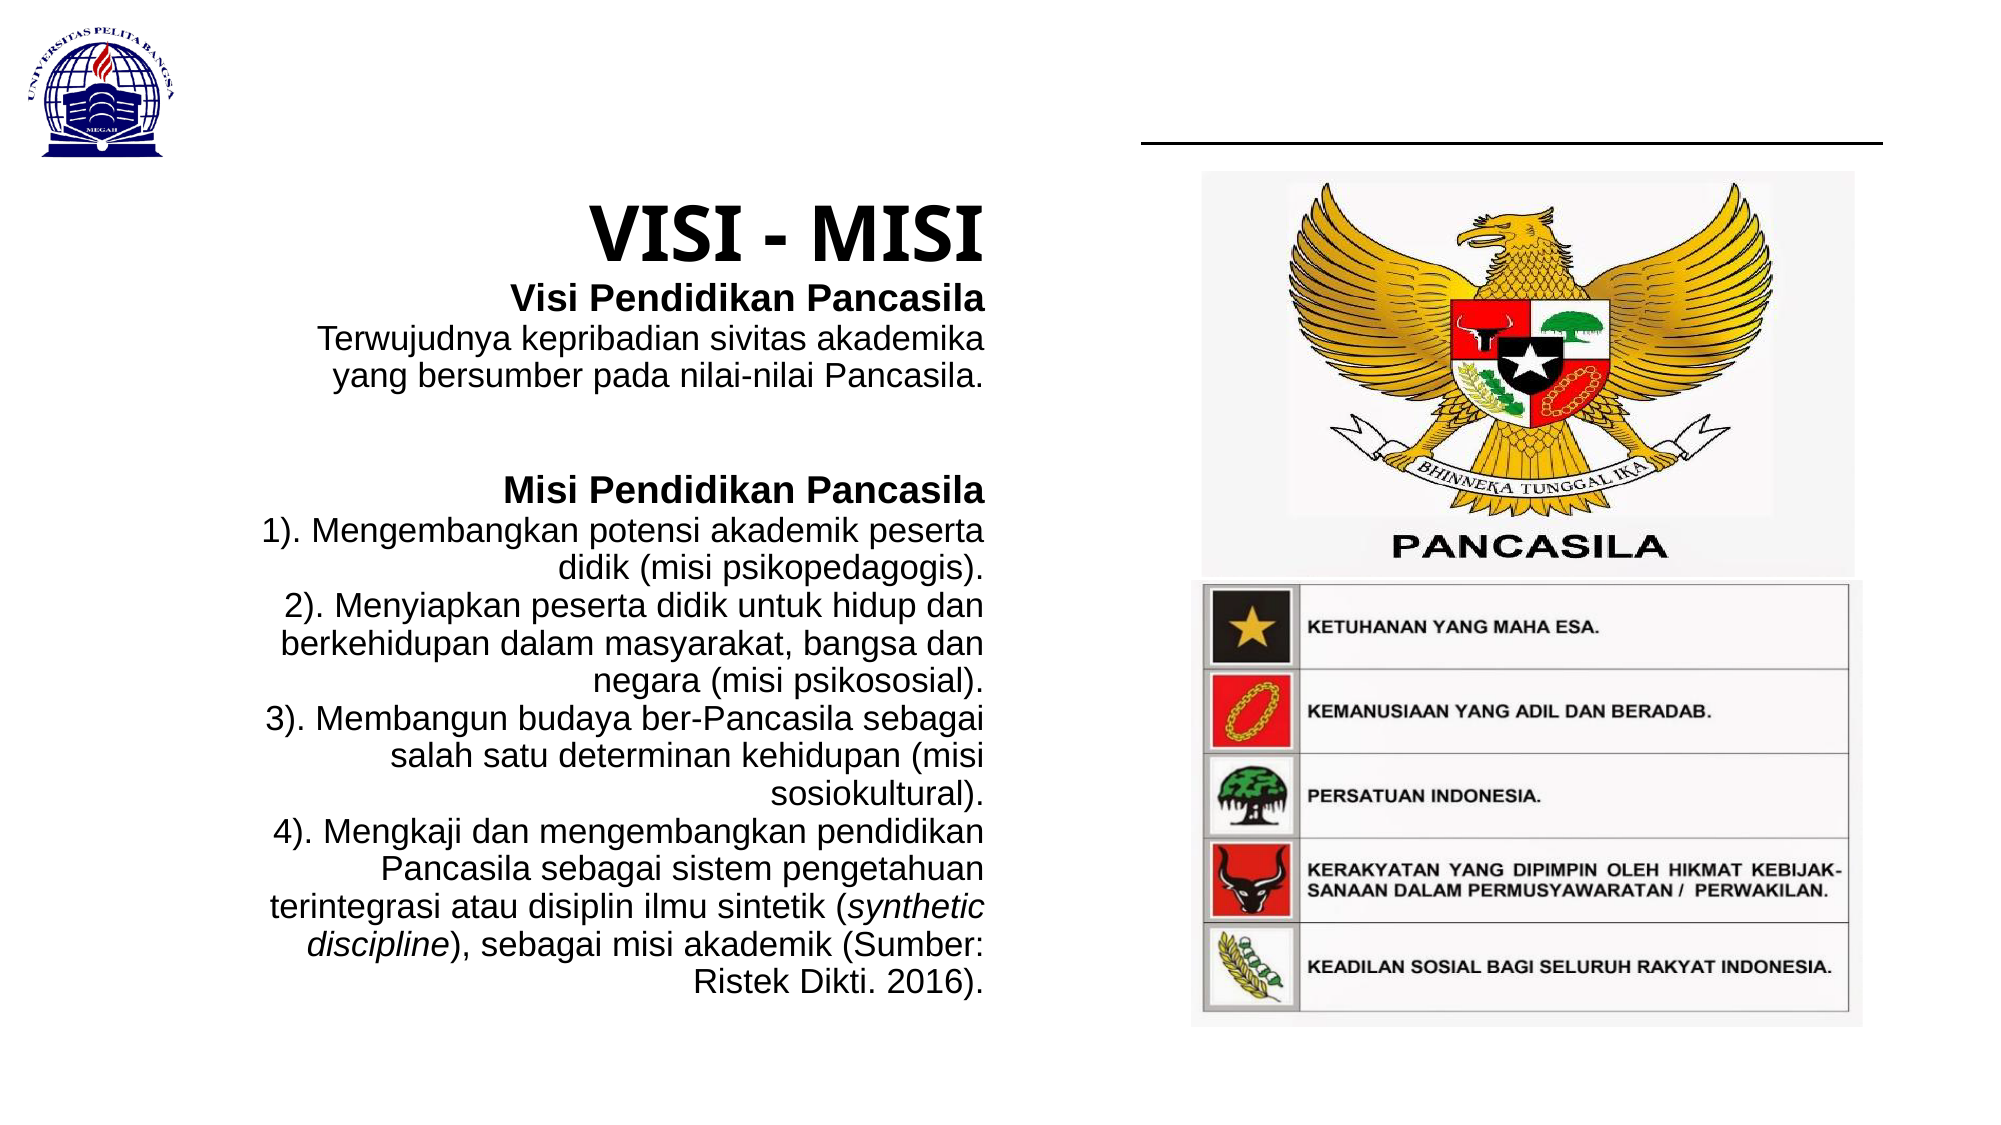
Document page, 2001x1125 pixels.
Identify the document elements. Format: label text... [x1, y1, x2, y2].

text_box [17, 18, 185, 185]
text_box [1141, 143, 1883, 1027]
title VISI - MISI Visi Pendidikan Pancasila Terwujudnya kepribadian sivitas akademika yang bersumber pada nilai-nilai Pancasila. Misi Pendidikan Pancasila 1). Mengembangkan potensi akademik peserta didik (misi psikopedagogis). 2). Menyiapkan peserta didik untuk hidup dan berkehidupan dalam masyarakat, bangsa dan negara (misi psikososial). 3). Membangun budaya ber-Pancasila sebagai salah satu determinan kehidupan (misi sosiokultural). 4). Mengkaji dan mengembangkan pendidikan Pancasila sebagai sistem pengetahuan terintegrasi atau disiplin ilmu sintetik (synthetic discipline), sebagai misi akademik (Sumber: Ristek Dikti. 2016). [238, 187, 1000, 1059]
